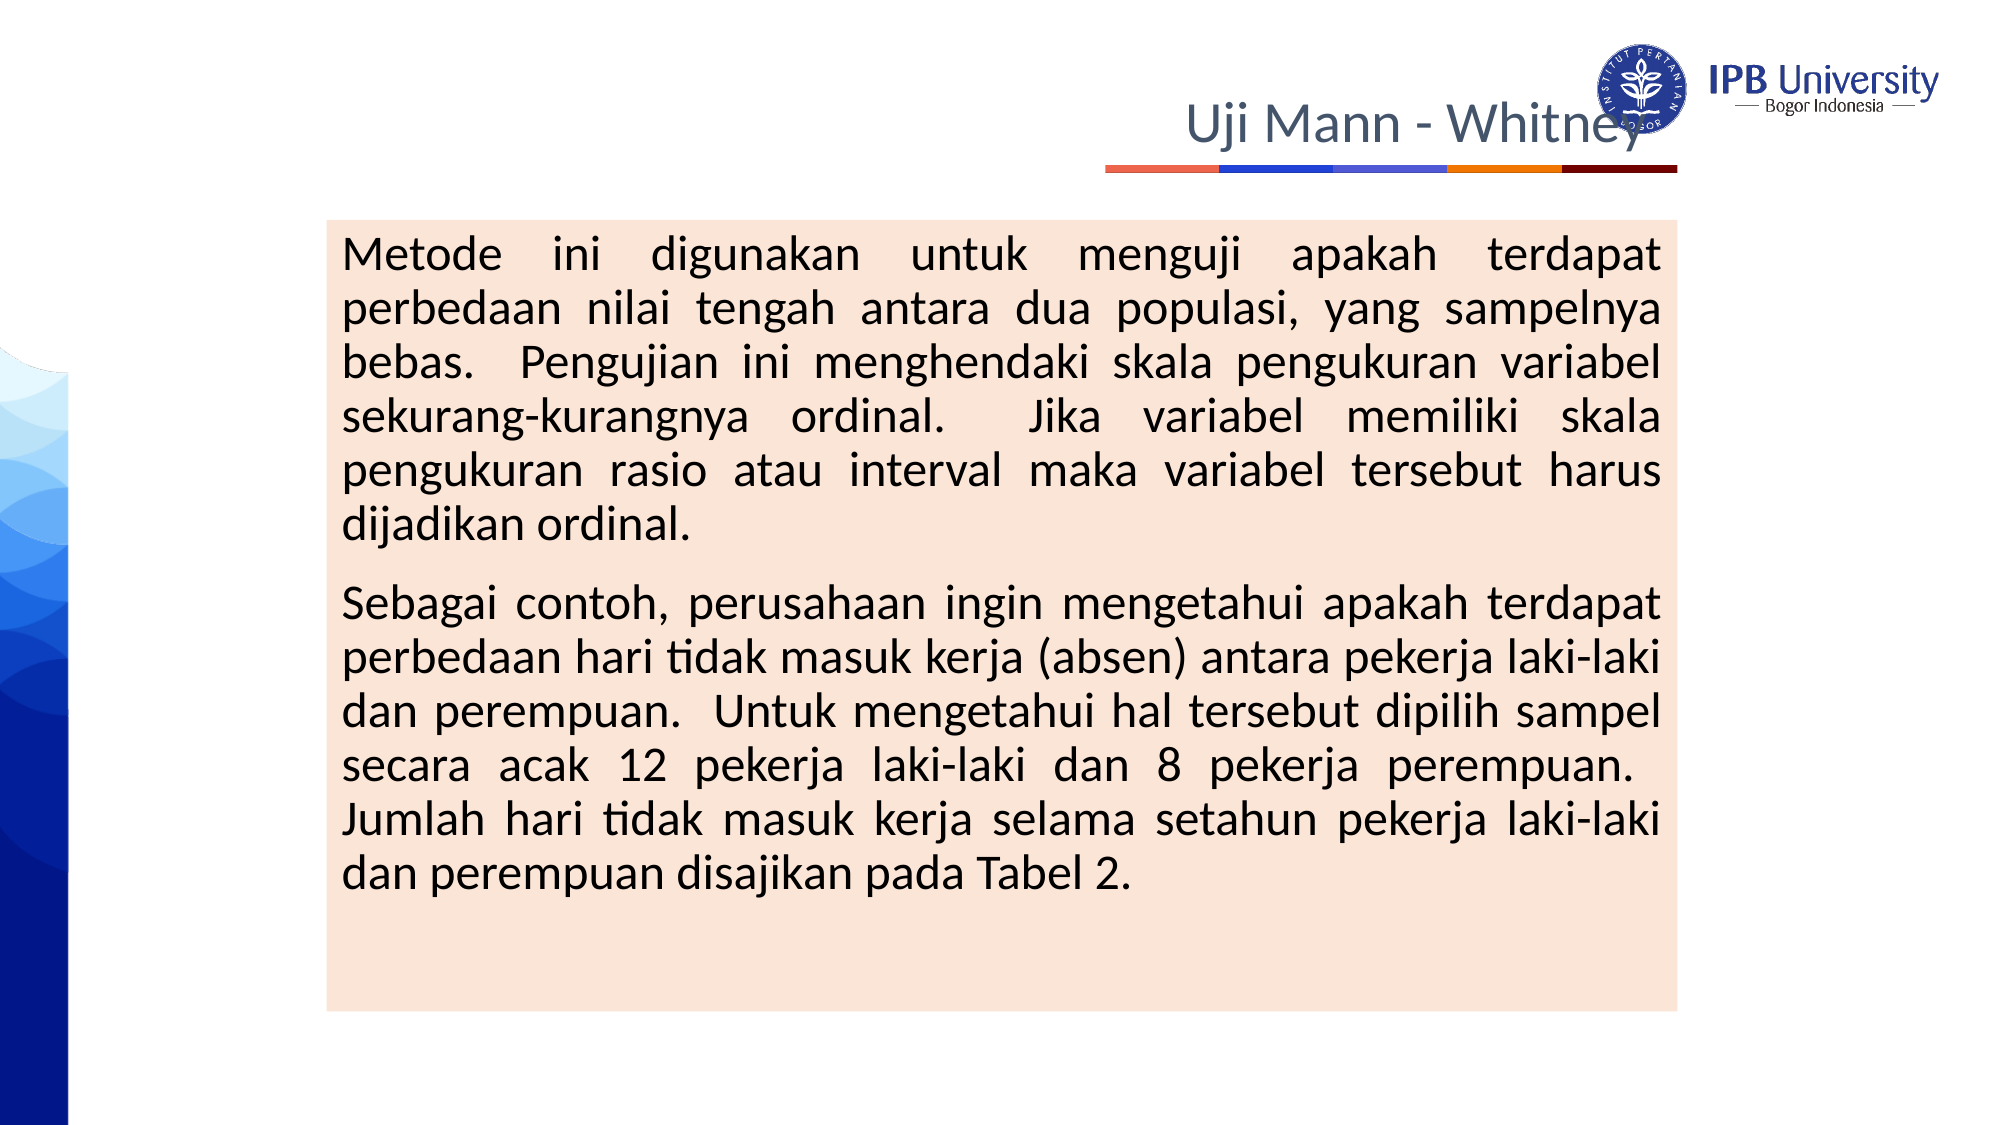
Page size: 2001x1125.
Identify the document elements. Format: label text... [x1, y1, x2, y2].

picture [1688, 44, 1939, 134]
text_box Uji Mann - Whitney [600, 37, 1688, 200]
picture [1105, 165, 1678, 173]
list Metode ini digunakan untuk menguji apakah terdapat perbedaan nilai tengah antara dua populasi, yang sampelnya bebas. Pengujian ini menghendaki skala pengukuran variabel sekurang-kurangnya ordinal. Jika variabel memiliki skala pengukuran rasio atau interval maka variabel tersebut harus dijadikan ordinal. Sebagai contoh, perusahaan ingin mengetahui apakah terdapat perbedaan hari tidak masuk kerja (absen) antara pekerja laki-laki dan perempuan. Untuk mengetahui hal tersebut dipilih sampel secara acak 12 pekerja laki-laki dan 8 pekerja perempuan. Jumlah hari tidak masuk kerja selama setahun pekerja laki-laki dan perempuan disajikan pada Tabel 2. [326, 219, 1678, 1012]
picture [0, 345, 69, 1125]
